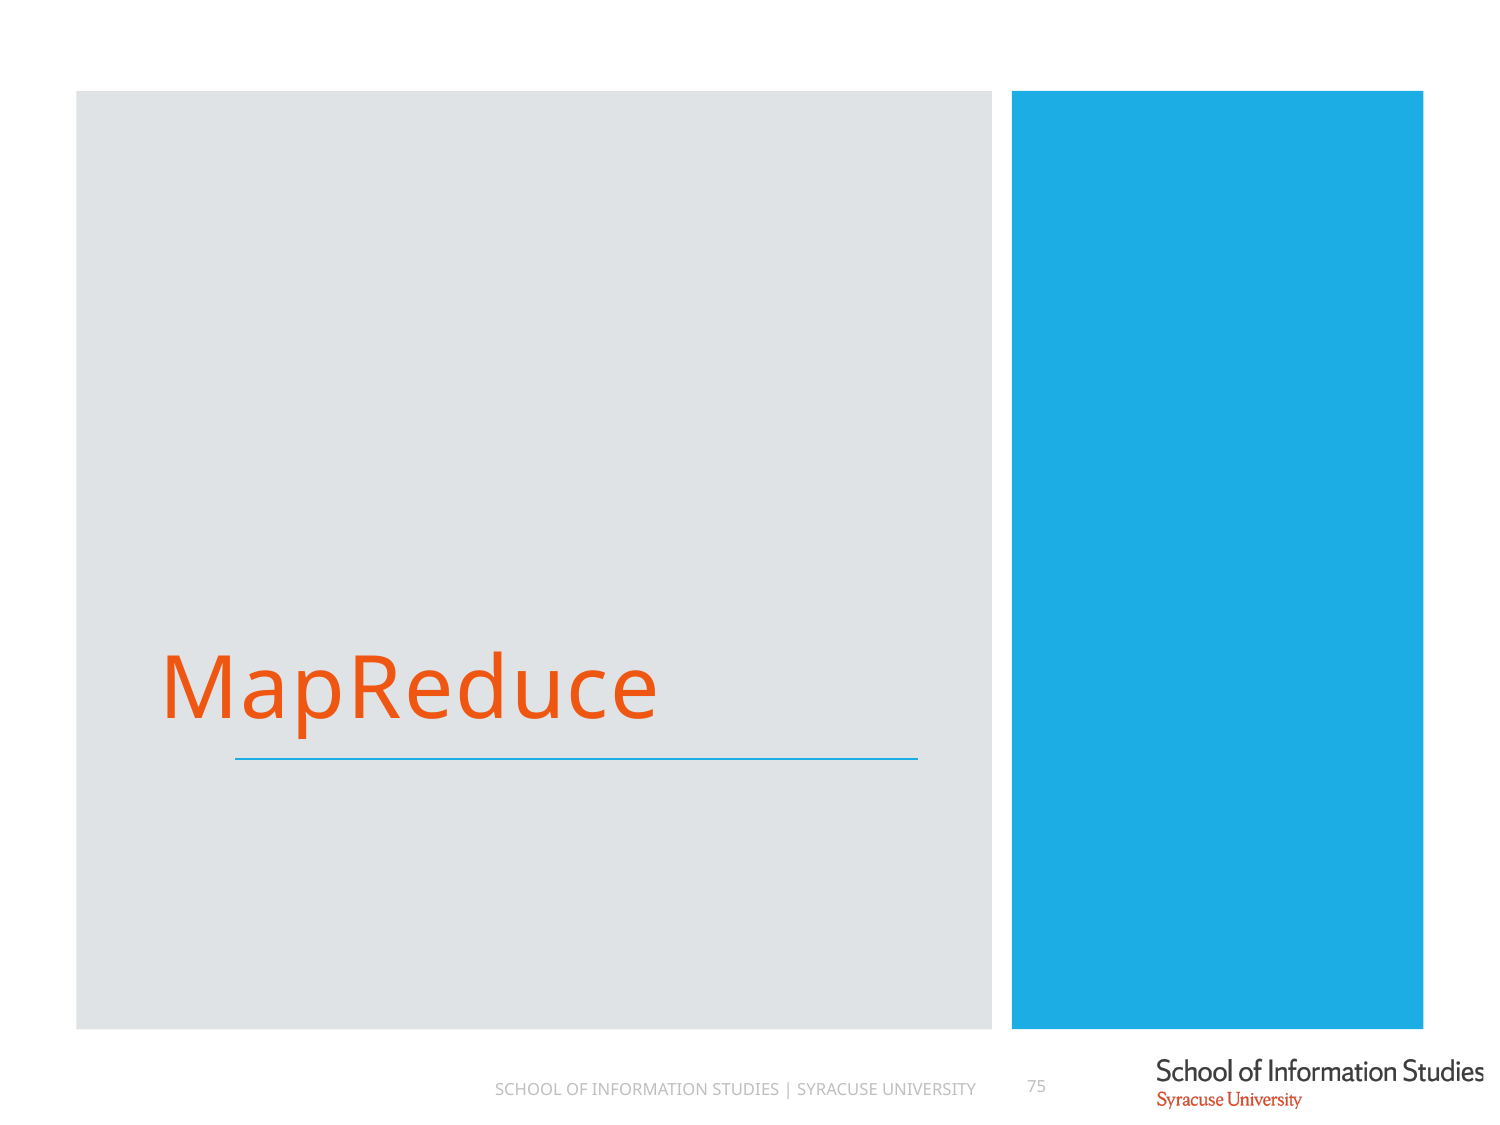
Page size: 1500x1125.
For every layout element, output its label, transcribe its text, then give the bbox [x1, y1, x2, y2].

slide_number 75 [1012, 1039, 1149, 1107]
text_box MapReduce [144, 542, 931, 743]
text_box [75, 90, 993, 1031]
text_box [1011, 90, 1425, 1030]
footer School of Information Studies | Syracuse University [283, 1039, 993, 1106]
